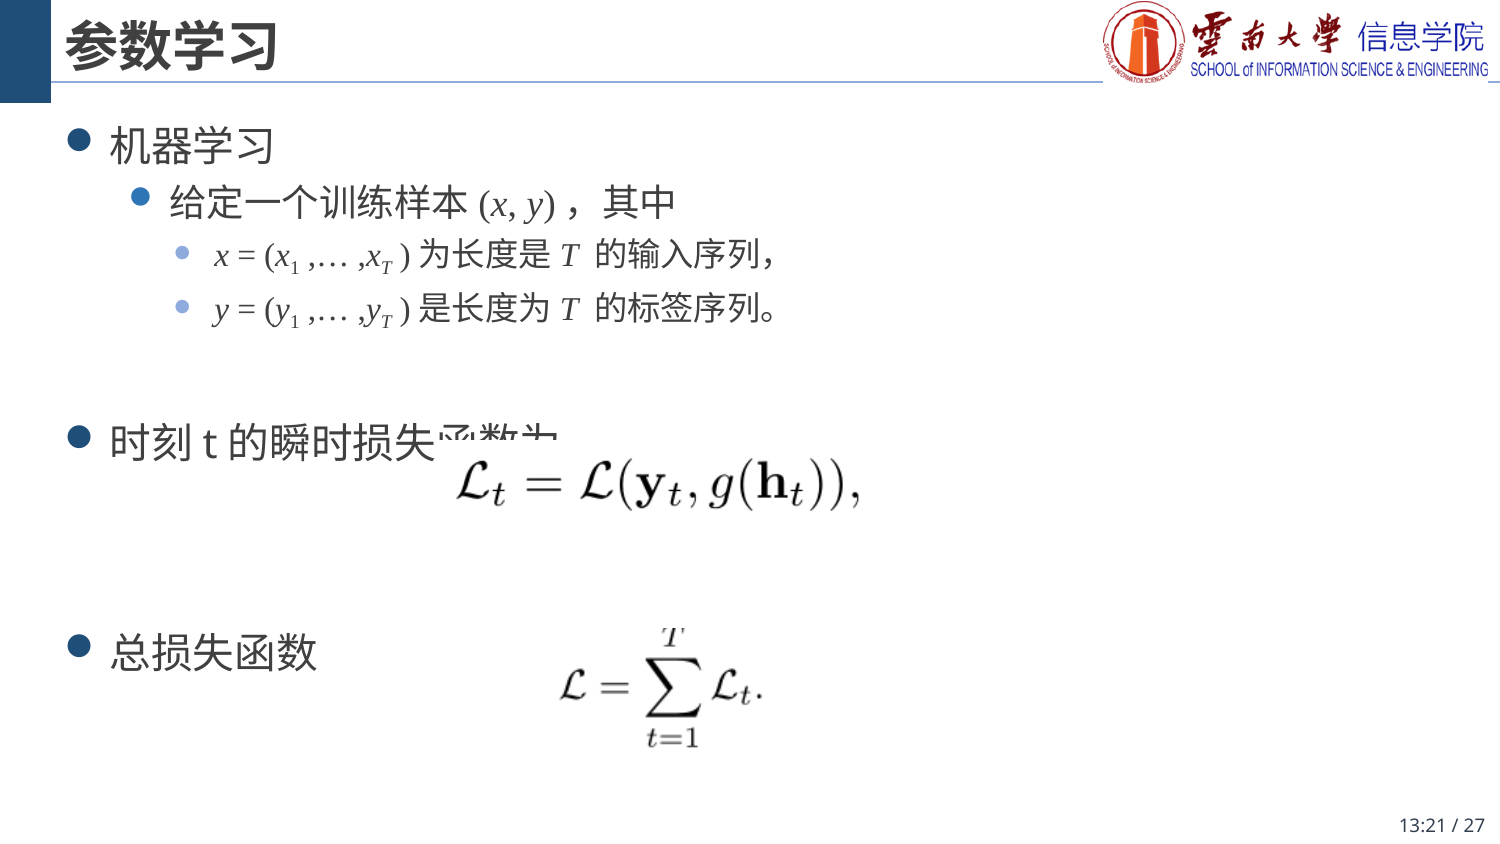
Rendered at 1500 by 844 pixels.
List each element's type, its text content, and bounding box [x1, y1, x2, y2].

list 机器学习 给定一个训练样本(x, y)，其中 x = (x1 ,… ,xT )为长度是T 的输入序列， y = (y1 ,… ,yT )是长度为T 的标签序列。 时刻t的瞬时损失函数为 总损失函数 [49, 102, 1448, 779]
picture [1103, 1, 1488, 83]
picture [438, 440, 886, 533]
title 参数学习 [49, 10, 886, 85]
picture [547, 627, 778, 757]
title 语言模型 [431, 441, 891, 544]
title 语言模型 [540, 629, 783, 768]
